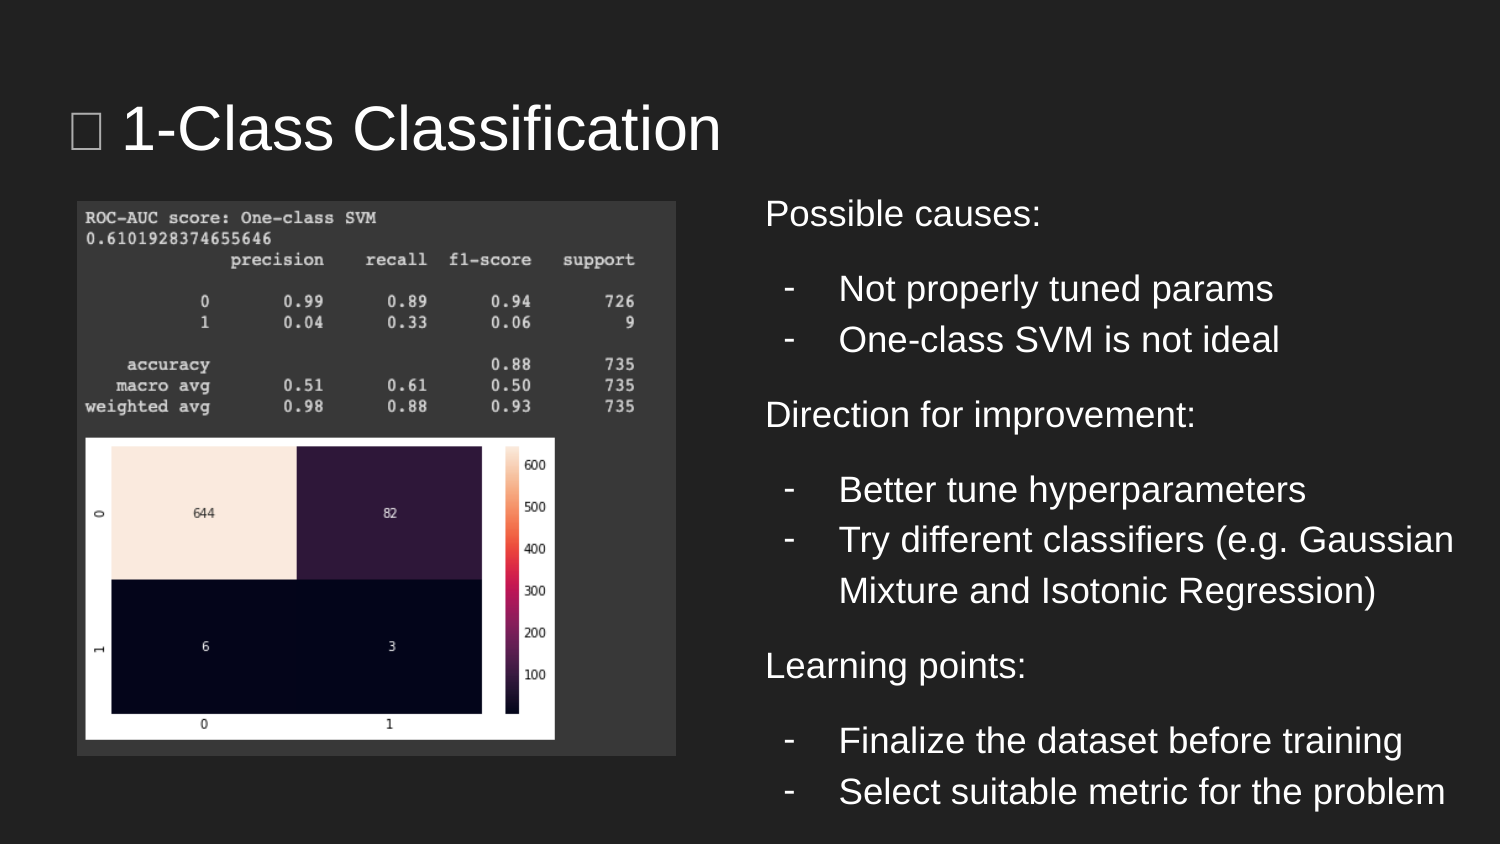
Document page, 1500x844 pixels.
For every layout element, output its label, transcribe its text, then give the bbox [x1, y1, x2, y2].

list Possible causes: Not properly tuned params One-class SVM is not ideal Direction for improvement: Better tune hyperparameters Try different classifiers (e.g. Gaussian Mixture and Isotonic Regression) Learning points: Finalize the dataset before training Select suitable metric for the problem [750, 168, 1500, 828]
picture [77, 200, 676, 756]
title 🔮 1-Class Classification [51, 72, 1449, 189]
